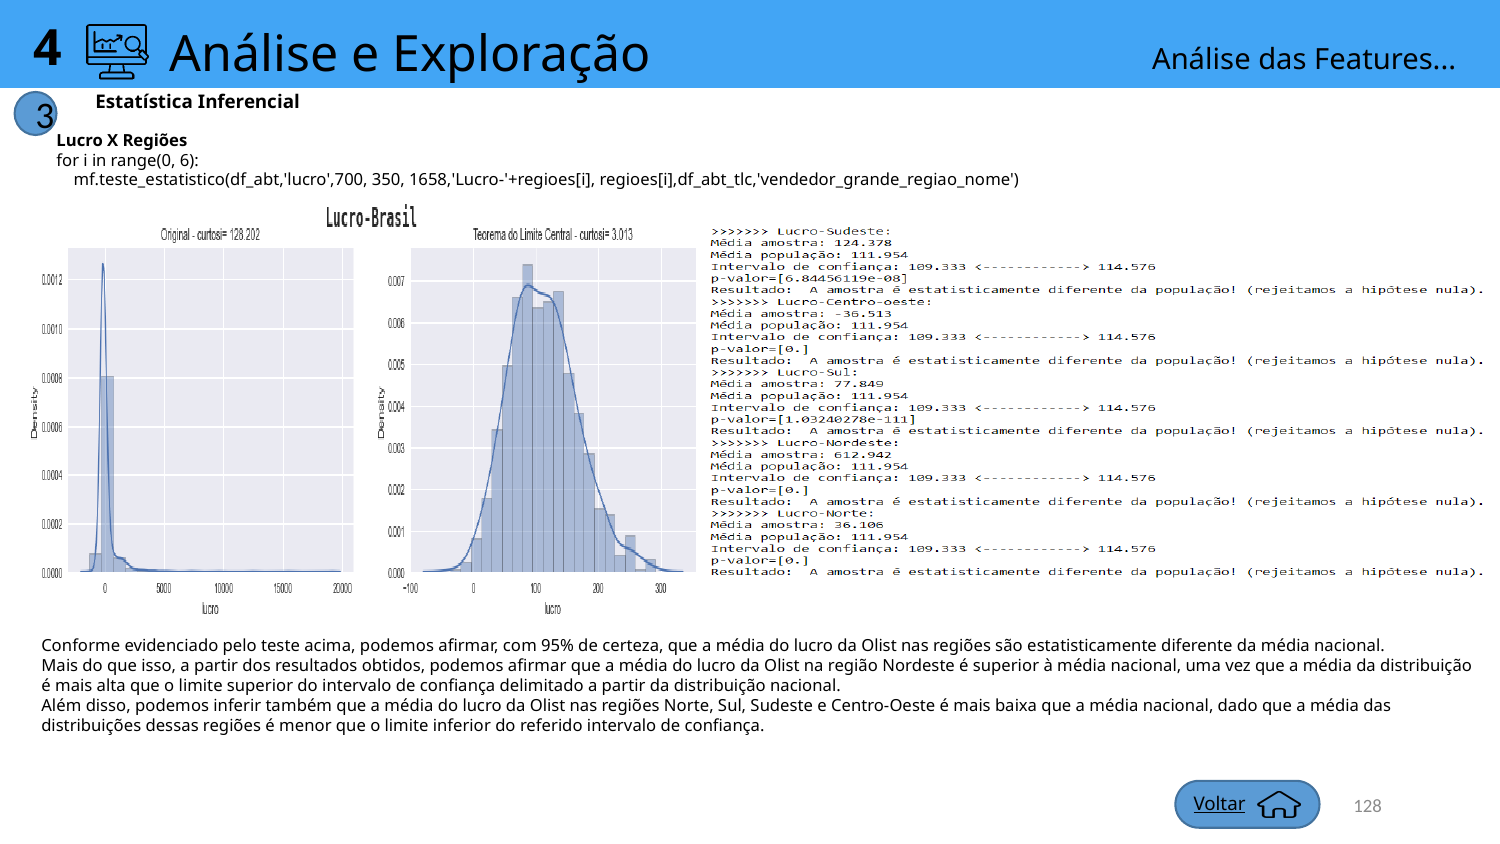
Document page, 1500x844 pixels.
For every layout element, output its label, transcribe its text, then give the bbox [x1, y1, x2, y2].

picture [26, 196, 700, 628]
text_box 4 [18, 8, 77, 83]
text_box 3 [13, 90, 58, 137]
text_box [0, 0, 1500, 89]
text_box Conforme evidenciado pelo teste acima, podemos afirmar, com 95% de certeza, que a média do lucro da Olist nas regiões são estatisticamente diferente da média nacional. Mais do que isso, a partir dos resultados obtidos, podemos afirmar que a média do lucro da Olist na região Nordeste é superior à média nacional, uma vez que a média da distribuição é mais alta que o limite superior do intervalo de confiança delimitado a partir da distribuição nacional. Além disso, podemos inferir também que a média do lucro da Olist nas regiões Norte, Sul, Sudeste e Centro-Oeste é mais baixa que a média nacional, dado que a média das distribuições dessas regiões é menor que o limite inferior do referido intervalo de confiança. [26, 627, 1491, 742]
text_box Análise das Features... [1137, 32, 1481, 83]
text_box Lucro X Regiões for i in range(0, 6): mf.teste_estatistico(df_abt,'lucro',700, 350, 1658,'Lucro-'+regioes[i], regioes[i],df_abt_tlc,'vendedor_grande_regiao_nome') [41, 121, 1036, 197]
picture [86, 20, 149, 84]
text_box Análise e Exploração [154, 14, 688, 90]
slide_number 128 [1331, 782, 1397, 827]
picture [704, 222, 1500, 582]
text_box Voltar [1174, 779, 1321, 829]
text_box Estatística Inferencial [80, 82, 315, 121]
picture [1257, 791, 1301, 818]
